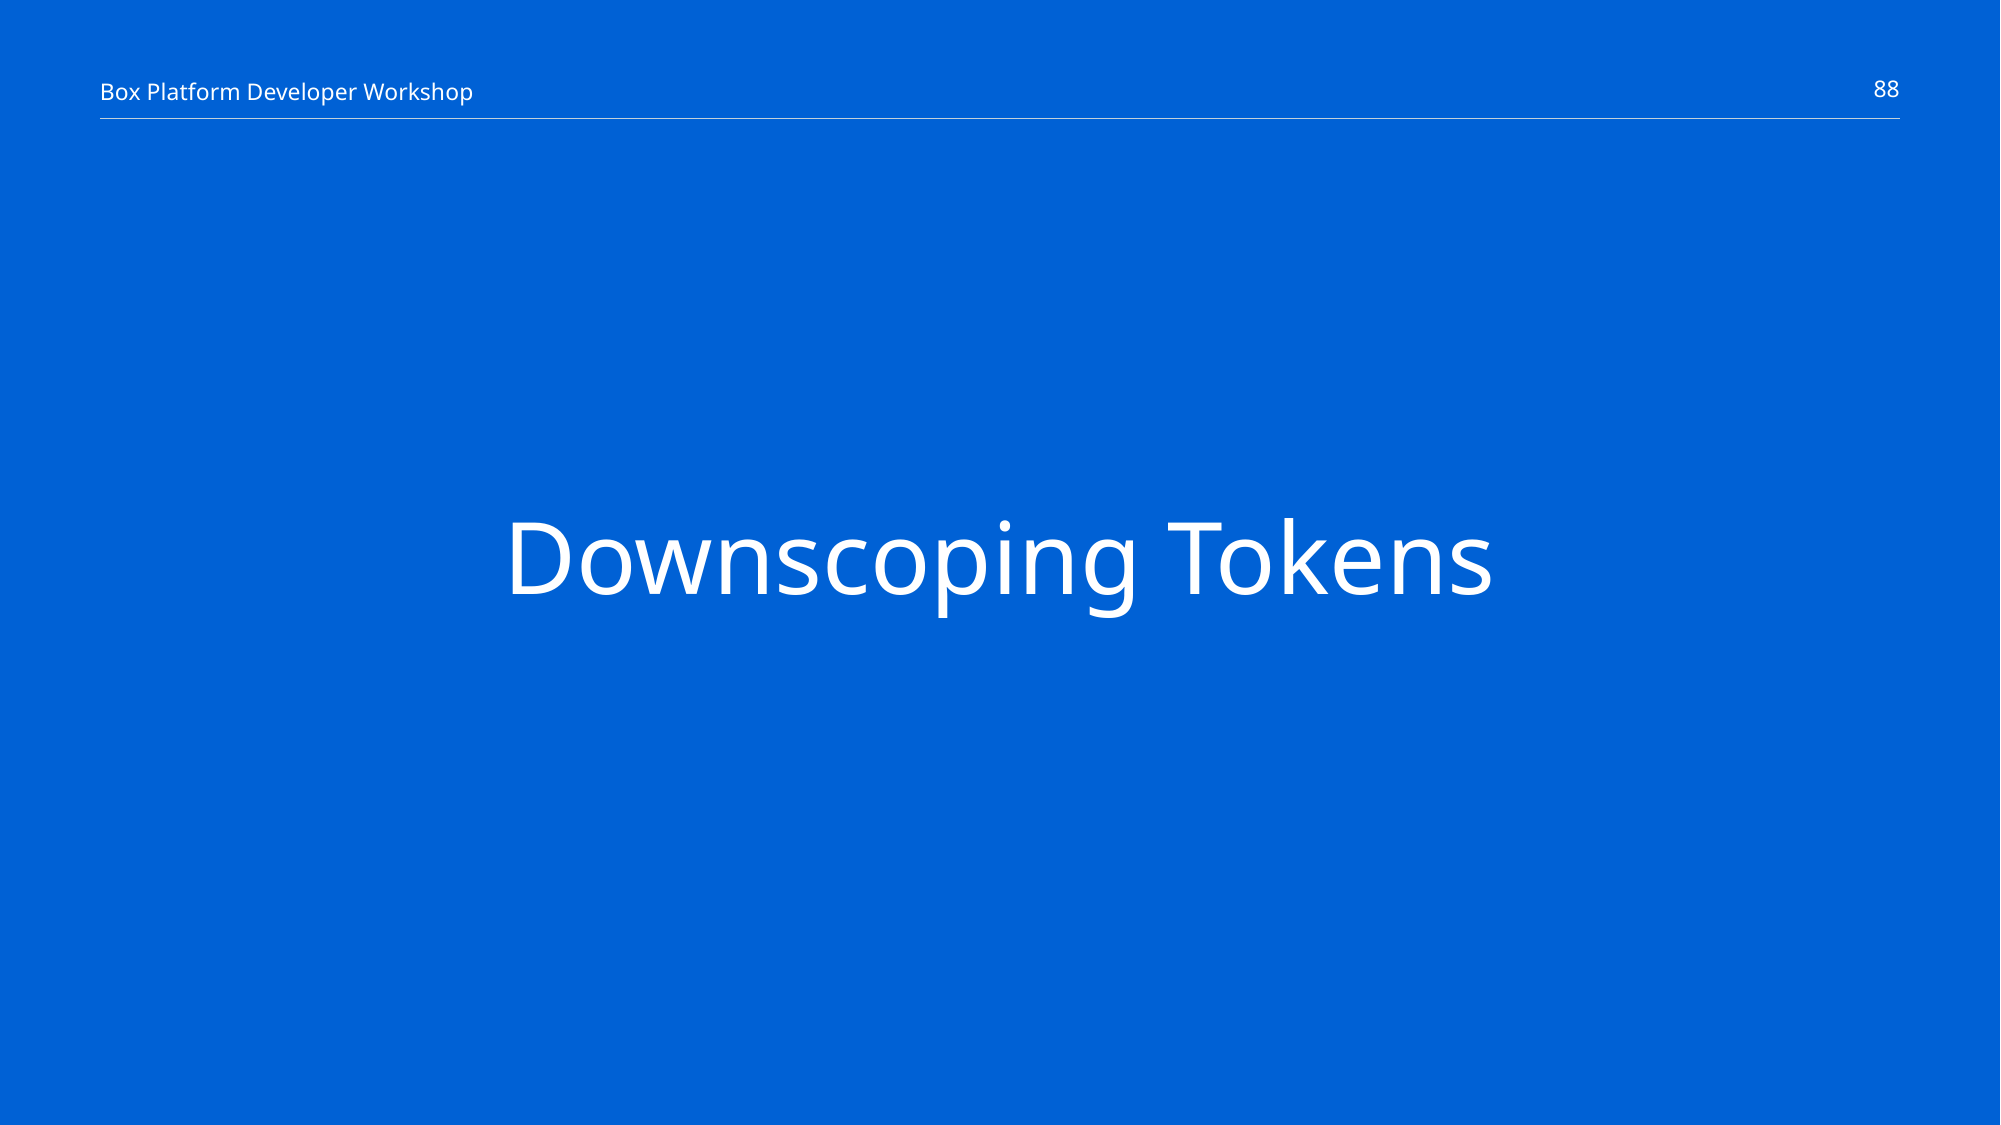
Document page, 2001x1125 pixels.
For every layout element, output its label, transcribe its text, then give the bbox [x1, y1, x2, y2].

title Downscoping Tokens [99, 468, 1900, 657]
